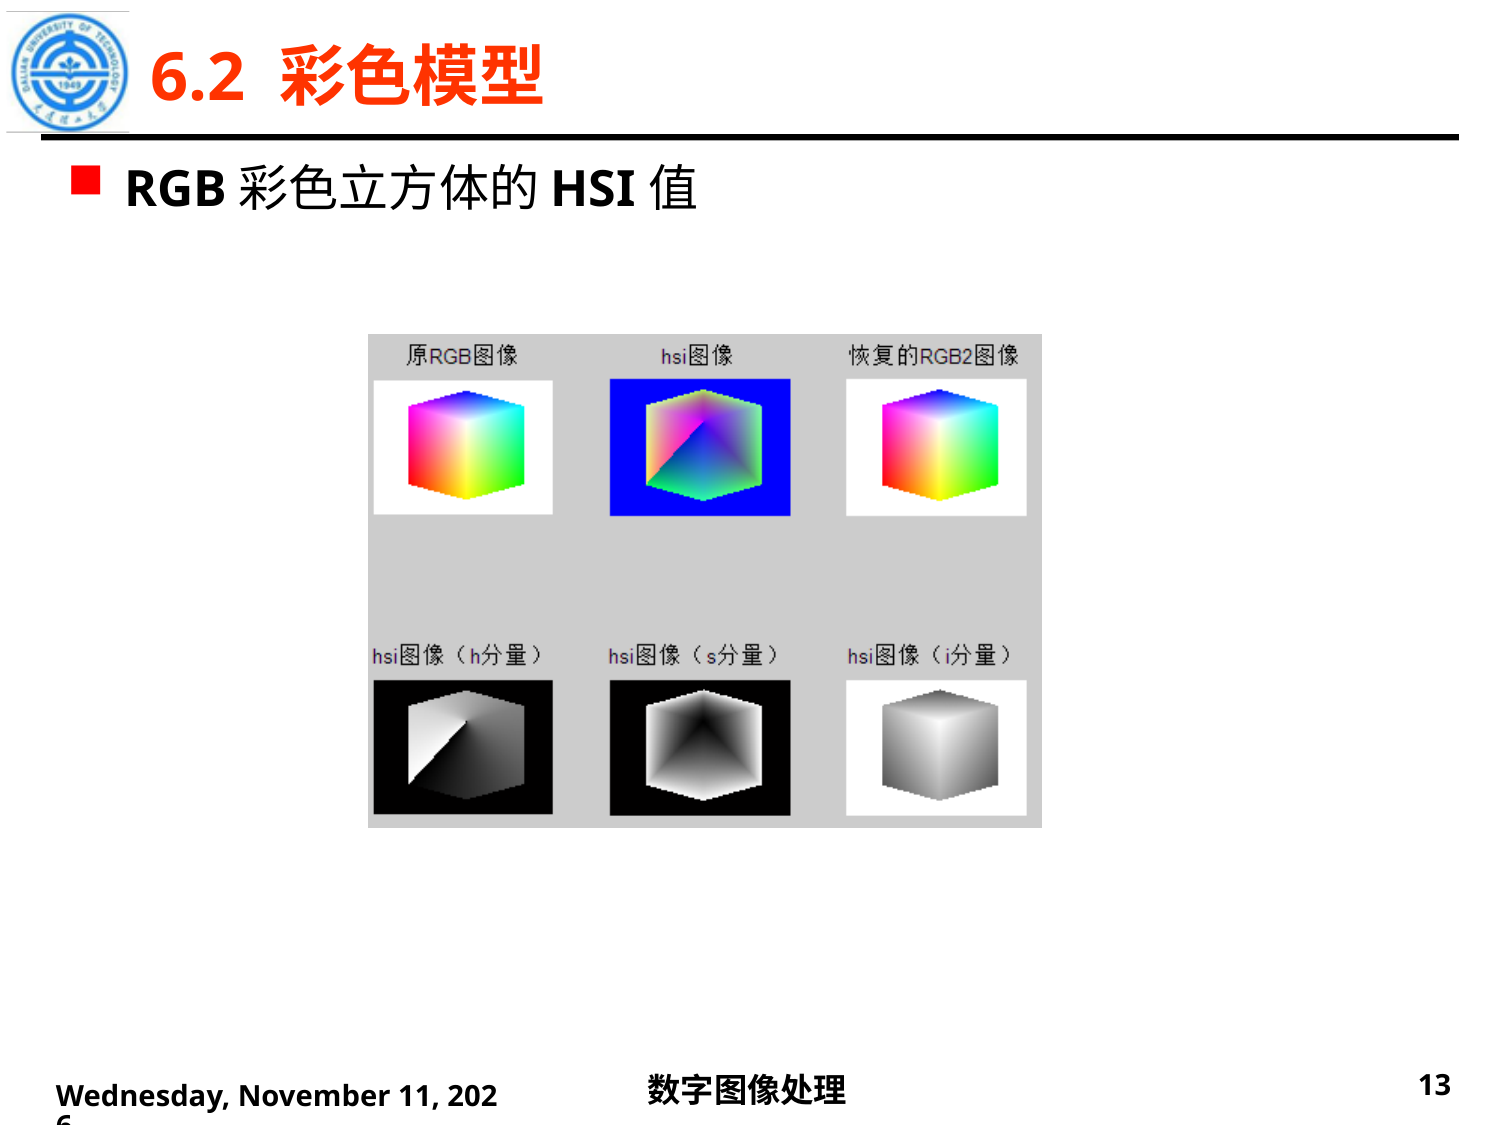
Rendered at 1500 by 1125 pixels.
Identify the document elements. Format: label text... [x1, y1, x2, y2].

text_box 6.2 彩色模型 [135, 33, 1412, 114]
text_box RGB彩色立方体的HSI值 [53, 148, 1447, 279]
picture [368, 334, 1042, 828]
picture [6, 10, 130, 136]
